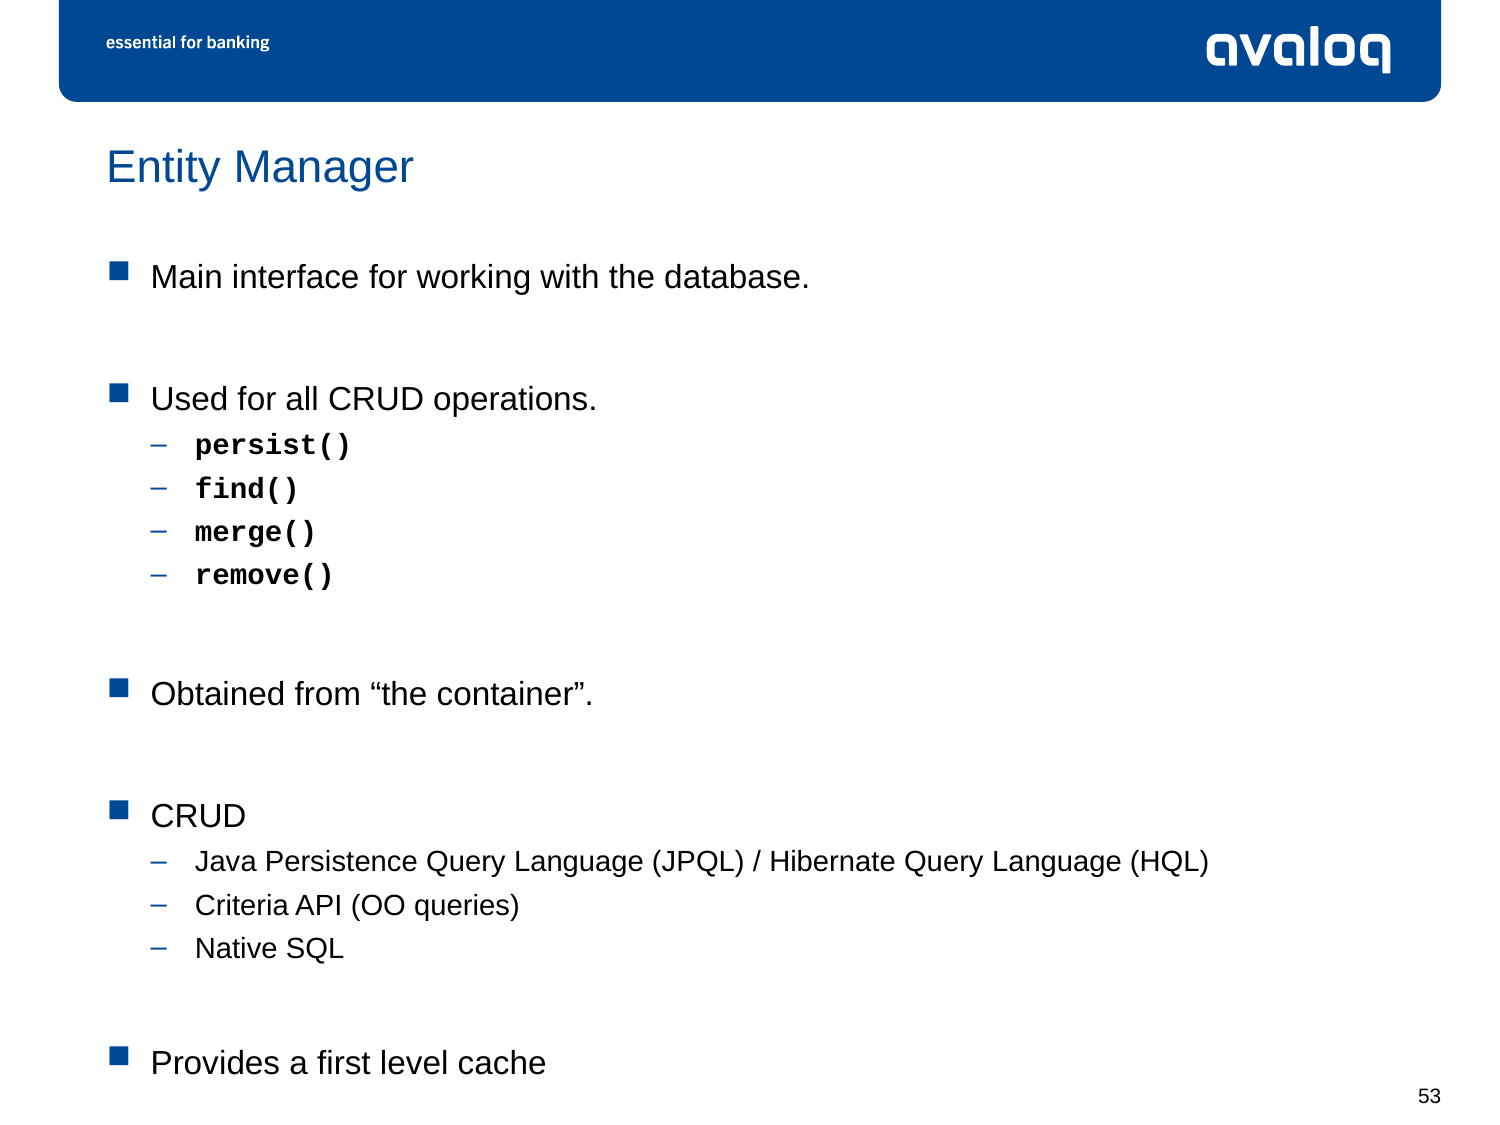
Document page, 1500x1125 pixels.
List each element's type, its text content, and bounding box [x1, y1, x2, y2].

list Main interface for working with the database. Used for all CRUD operations. persist() find() merge() remove() Obtained from “the container”. CRUD Java Persistence Query Language (JPQL) / Hibernate Query Language (HQL) Criteria API (OO queries) Native SQL Provides a first level cache [105, 255, 1394, 1042]
slide_number 53 [1200, 1082, 1442, 1112]
title Entity Manager [105, 142, 1394, 215]
